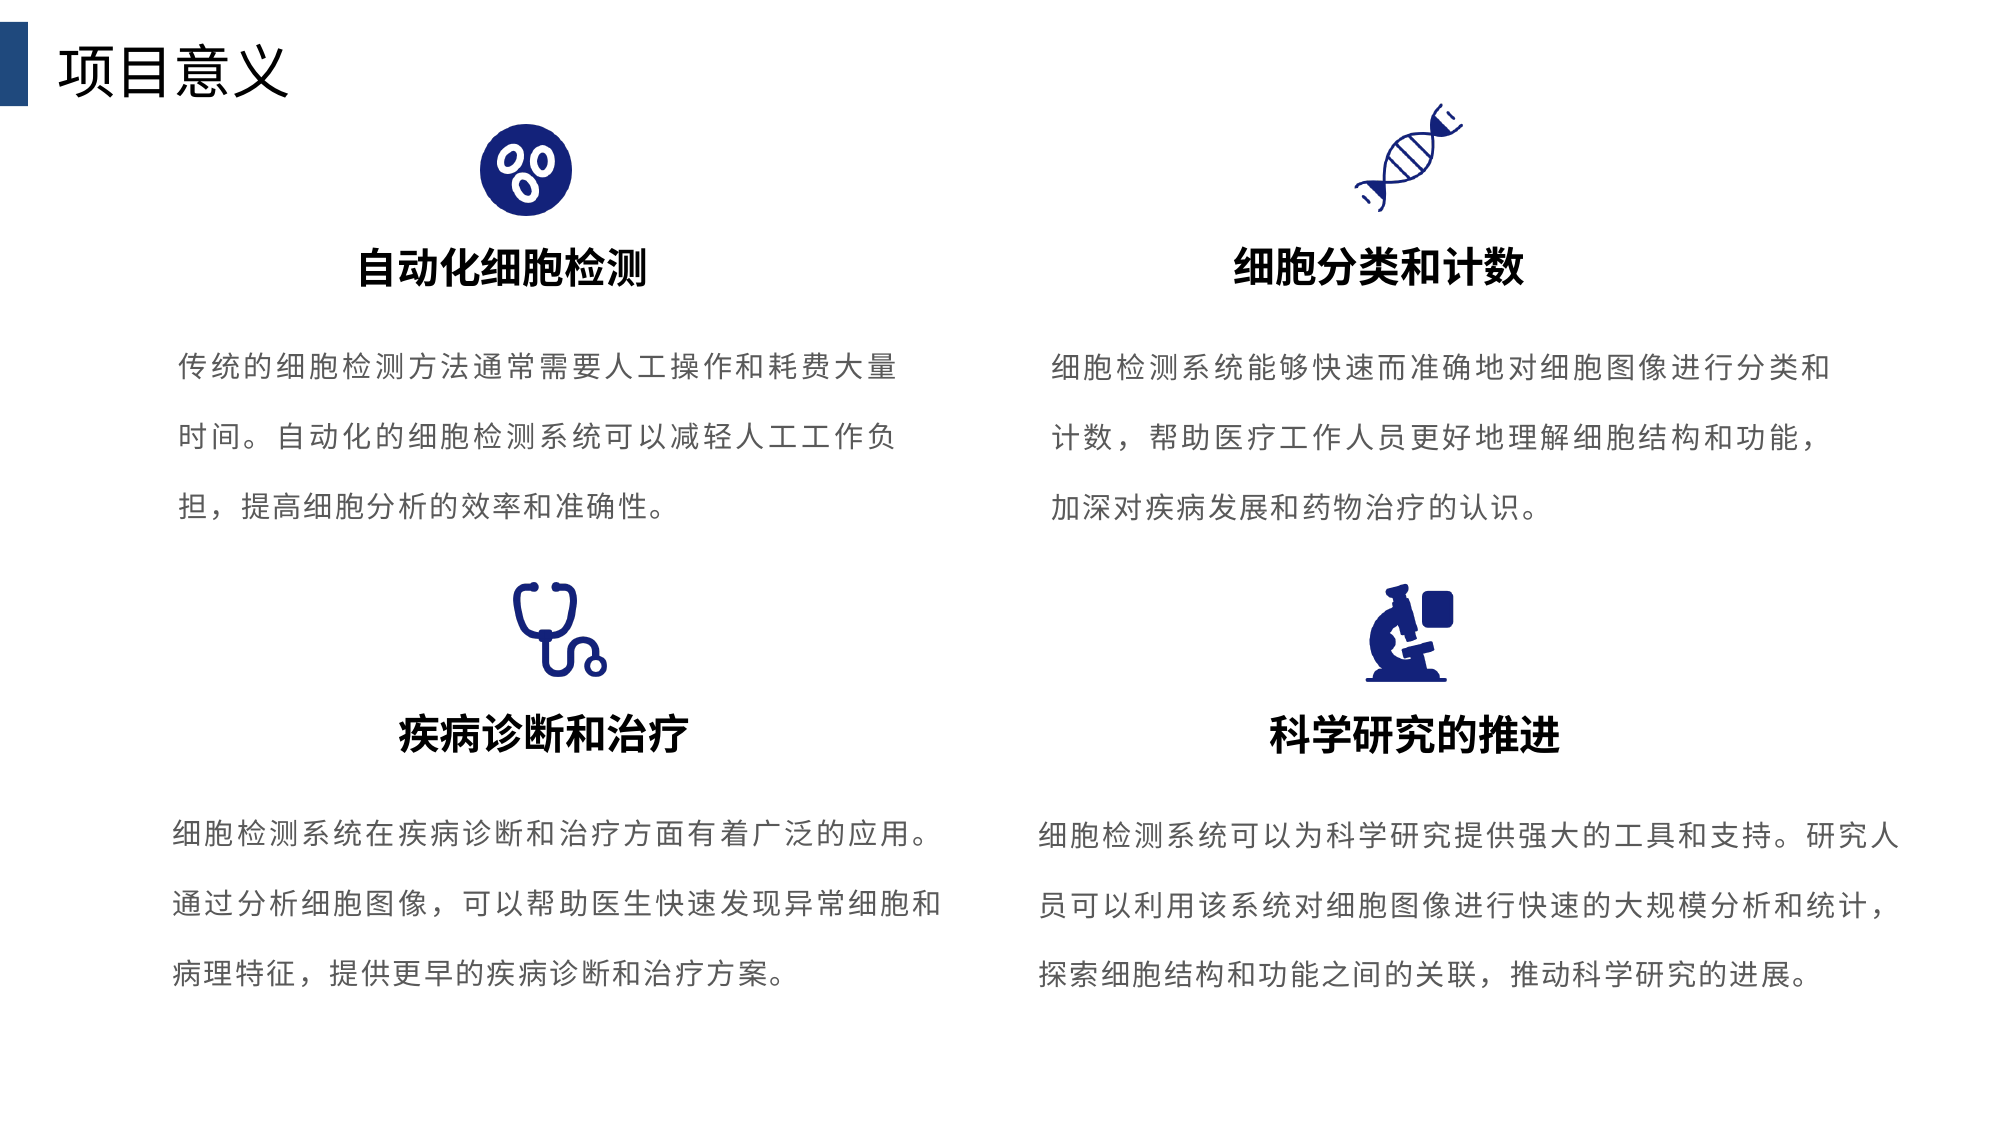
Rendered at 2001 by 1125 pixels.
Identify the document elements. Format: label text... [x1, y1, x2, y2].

text_box 细胞检测系统可以为科学研究提供强大的工具和支持。研究人员可以利用该系统对细胞图像进行快速的大规模分析和统计，探索细胞结构和功能之间的关联，推动科学研究的进展。 [1038, 781, 1903, 1098]
picture [1347, 96, 1470, 220]
text_box [0, 20, 30, 108]
picture [471, 115, 580, 224]
text_box 疾病诊断和治疗 [383, 700, 778, 766]
picture [1351, 574, 1467, 691]
text_box 细胞检测系统能够快速而准确地对细胞图像进行分类和计数，帮助医疗工作人员更好地理解细胞结构和功能，加深对疾病发展和药物治疗的认识。 [1051, 314, 1835, 538]
picture [513, 582, 607, 677]
text_box 自动化细胞检测 [340, 234, 735, 313]
text_box 细胞检测系统在疾病诊断和治疗方面有着广泛的应用。通过分析细胞图像，可以帮助医生快速发现异常细胞和病理特征，提供更早的疾病诊断和治疗方案。 [172, 780, 946, 1004]
text_box 传统的细胞检测方法通常需要人工操作和耗费大量时间。自动化的细胞检测系统可以减轻人工工作负担，提高细胞分析的效率和准确性。 [178, 313, 899, 537]
text_box 项目意义 [28, 21, 320, 129]
text_box 科学研究的推进 [1254, 700, 1654, 766]
text_box 细胞分类和计数 [1218, 233, 1618, 299]
